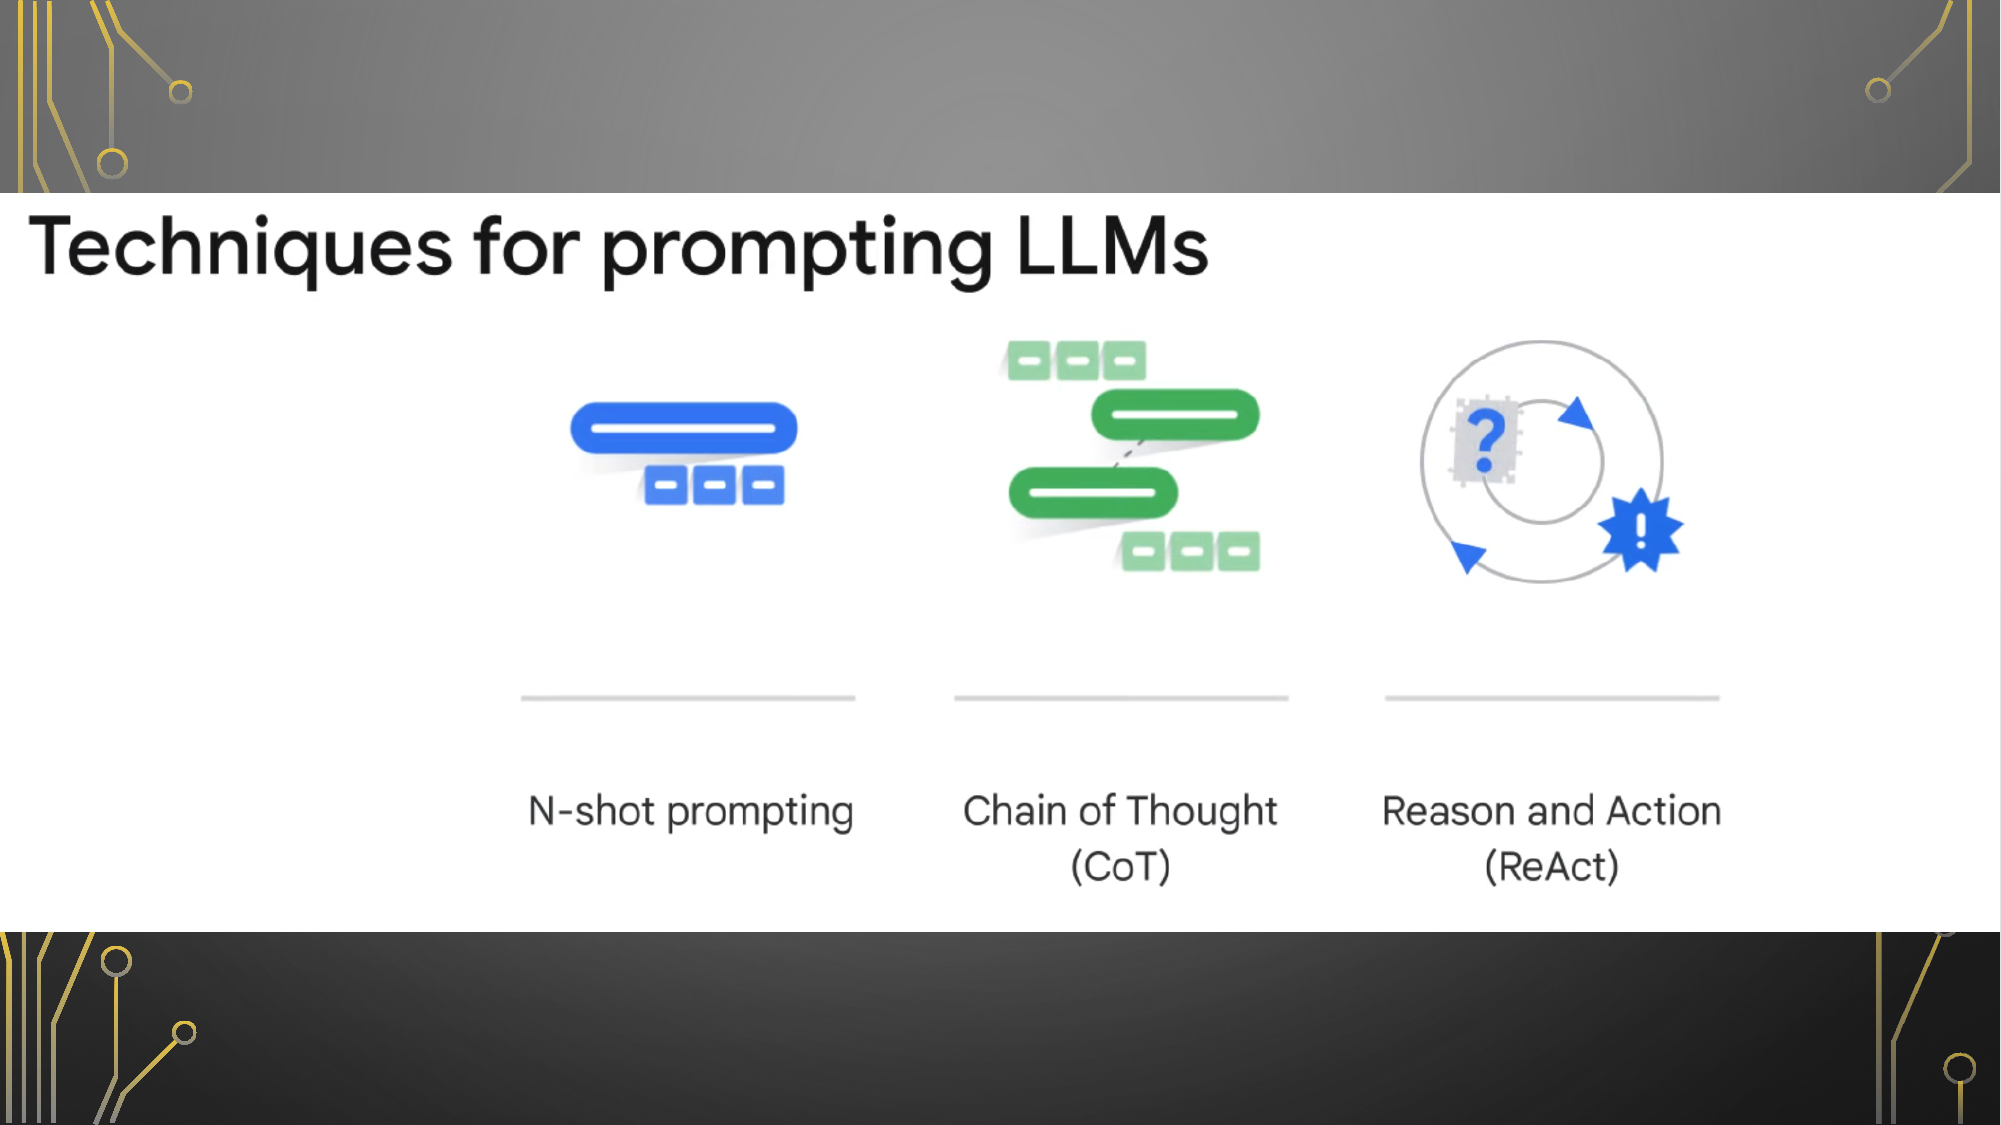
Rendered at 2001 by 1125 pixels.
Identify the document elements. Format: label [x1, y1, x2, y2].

picture [0, 193, 2000, 932]
